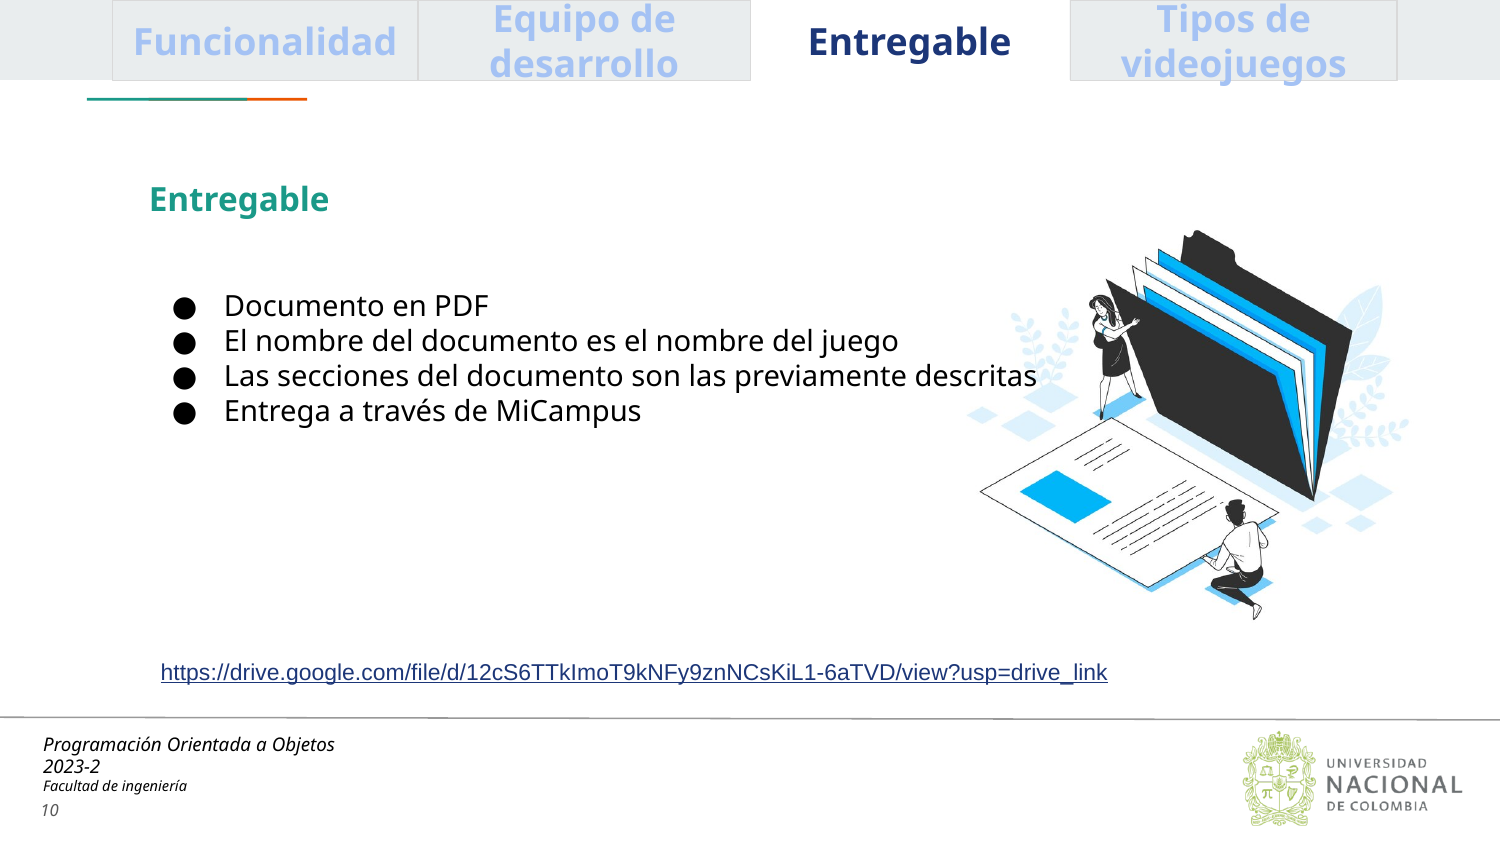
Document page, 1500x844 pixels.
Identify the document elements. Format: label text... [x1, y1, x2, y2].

text_box https://drive.google.com/file/d/12cS6TTkImoT9kNFy9znNCsKiL1-6aTVD/view?usp=drive_link [145, 644, 1289, 700]
picture [936, 170, 1444, 635]
picture [1239, 727, 1466, 829]
text_box Equipo de desarrollo [418, 0, 751, 81]
text_box Documento en PDF El nombre del documento es el nombre del juego Las secciones del documento son las previamente descritas Entrega a través de MiCampus [133, 272, 930, 443]
slide_number ‹#› [25, 779, 116, 844]
text_box Tipos de videojuegos [1070, 0, 1398, 81]
text_box Entregable [751, 0, 1070, 81]
text_box Funcionalidad [112, 0, 418, 81]
text_box Entregable [133, 163, 1122, 234]
